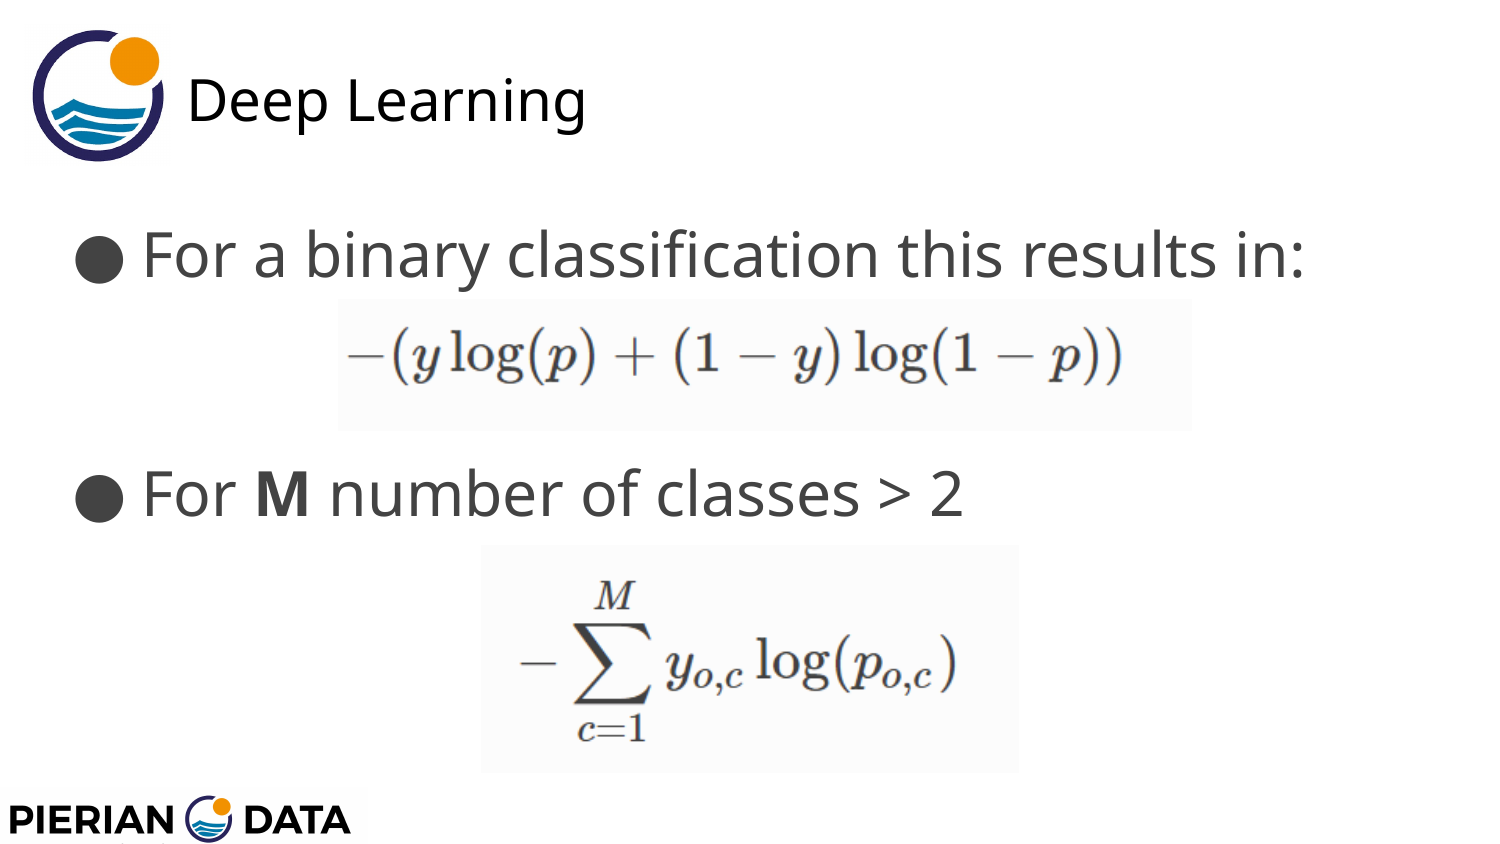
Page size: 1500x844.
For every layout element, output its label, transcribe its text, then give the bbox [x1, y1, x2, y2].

picture [480, 545, 1019, 773]
list For a binary classification this results in: For M number of classes > 2 [51, 189, 1449, 655]
title Deep Learning [176, 48, 1449, 143]
picture [337, 299, 1192, 431]
picture [24, 24, 172, 167]
picture [0, 787, 368, 844]
